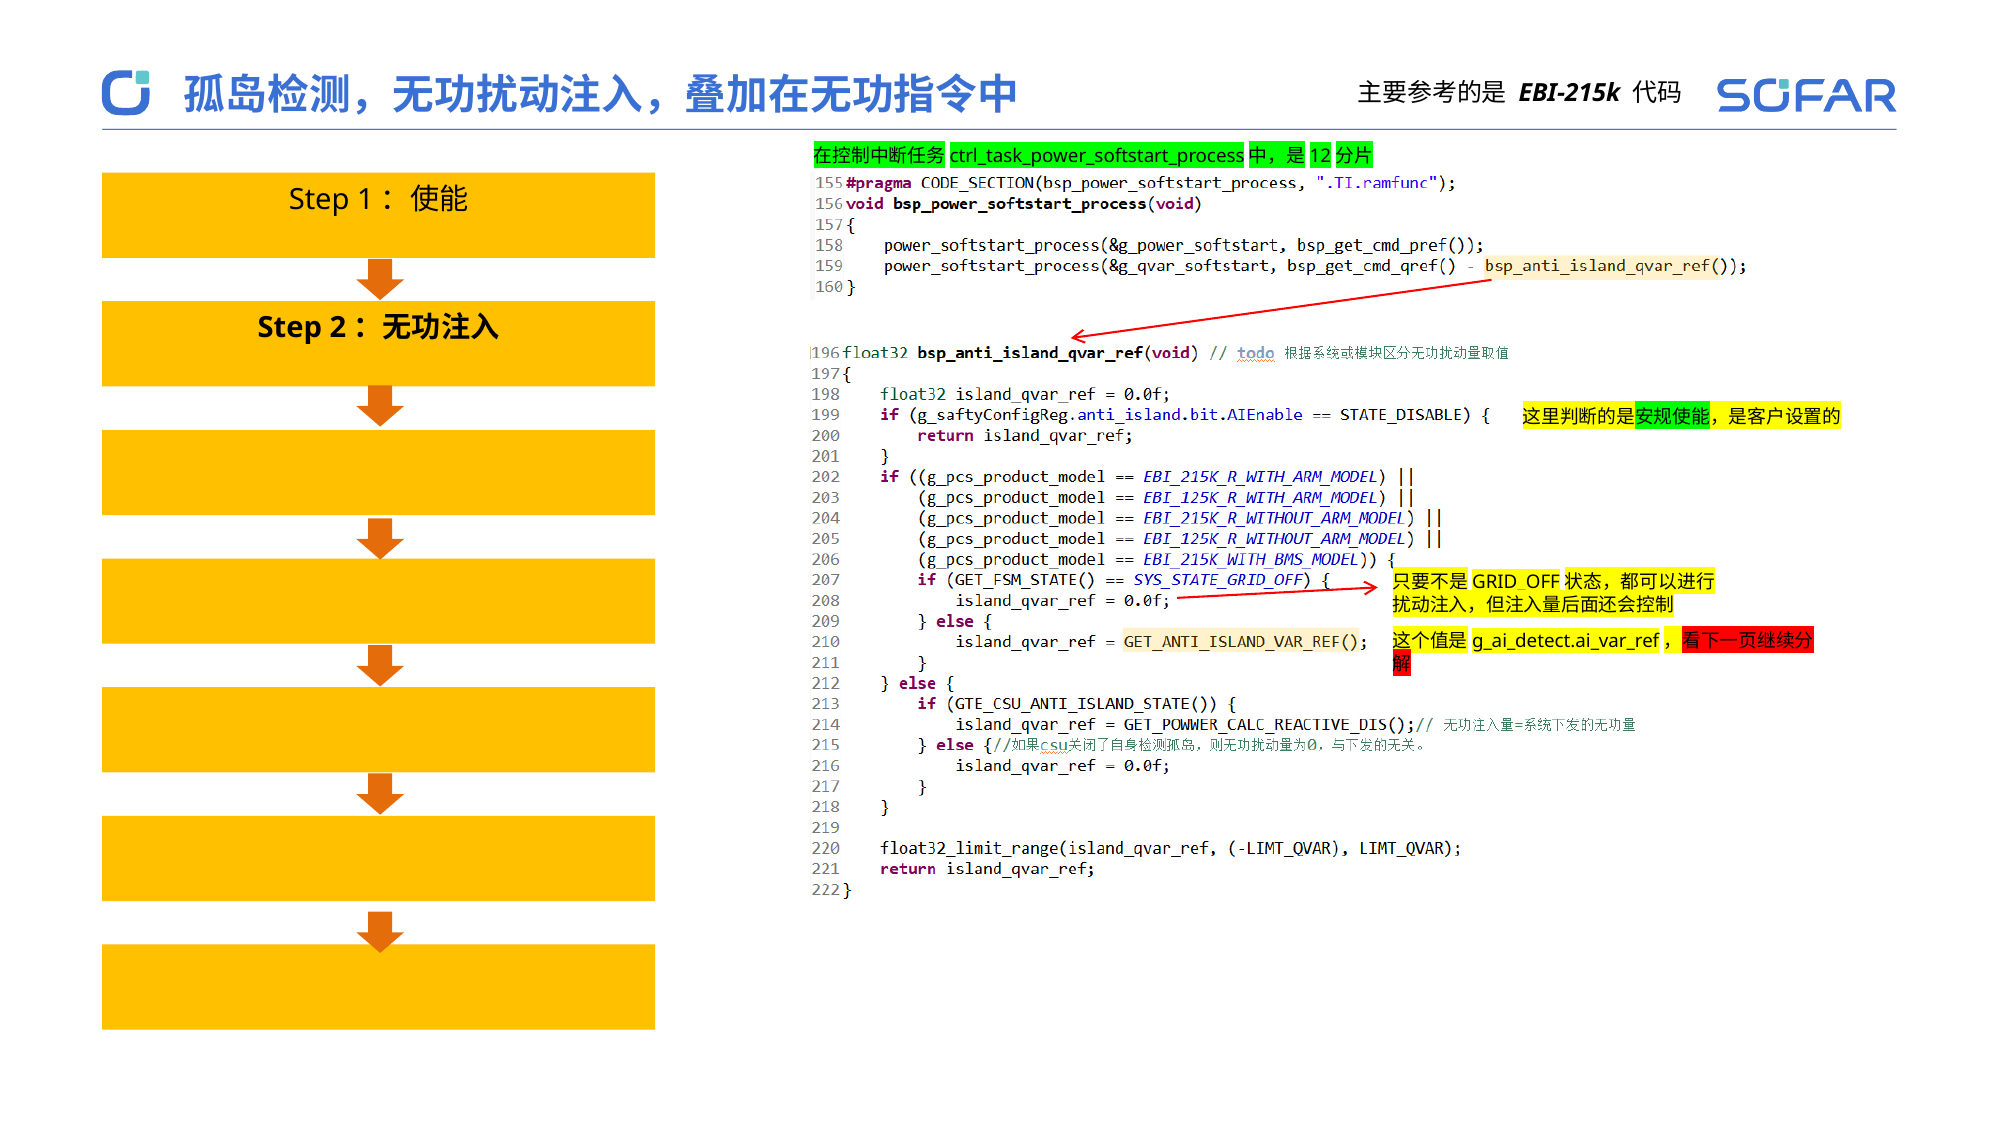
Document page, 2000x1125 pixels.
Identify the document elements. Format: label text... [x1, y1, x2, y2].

text_box [356, 258, 405, 301]
text_box [102, 687, 656, 773]
text_box [102, 944, 656, 1030]
text_box 主要参考的是 EBI-215k 代码 [1342, 69, 1701, 116]
text_box [356, 518, 405, 560]
text_box 这个值是g_ai_detect.ai_var_ref，看下一页继续分解 [1648, 621, 1835, 658]
text_box 在控制中断任务ctrl_task_power_softstart_process中，是12分片 [799, 136, 1418, 176]
picture [102, 78, 1897, 130]
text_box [1070, 279, 1492, 339]
text_box [356, 911, 405, 953]
text_box 这里判断的是安规使能，是客户设置的 [1648, 397, 1866, 434]
picture [810, 172, 1750, 301]
text_box [102, 558, 656, 644]
text_box [102, 815, 656, 902]
text_box [102, 429, 656, 516]
text_box Step 2：无功注入 [102, 301, 656, 387]
picture [810, 341, 1644, 902]
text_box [1176, 587, 1379, 599]
text_box [356, 645, 405, 687]
text_box [356, 385, 405, 427]
list 孤岛检测，无功扰动注入，叠加在无功指令中 [169, 60, 1403, 113]
text_box [356, 773, 405, 815]
text_box 只要不是GRID_OFF状态，都可以进行扰动注入，但注入量后面还会控制 [1648, 562, 1748, 613]
text_box Step 1：使能 [102, 172, 656, 258]
